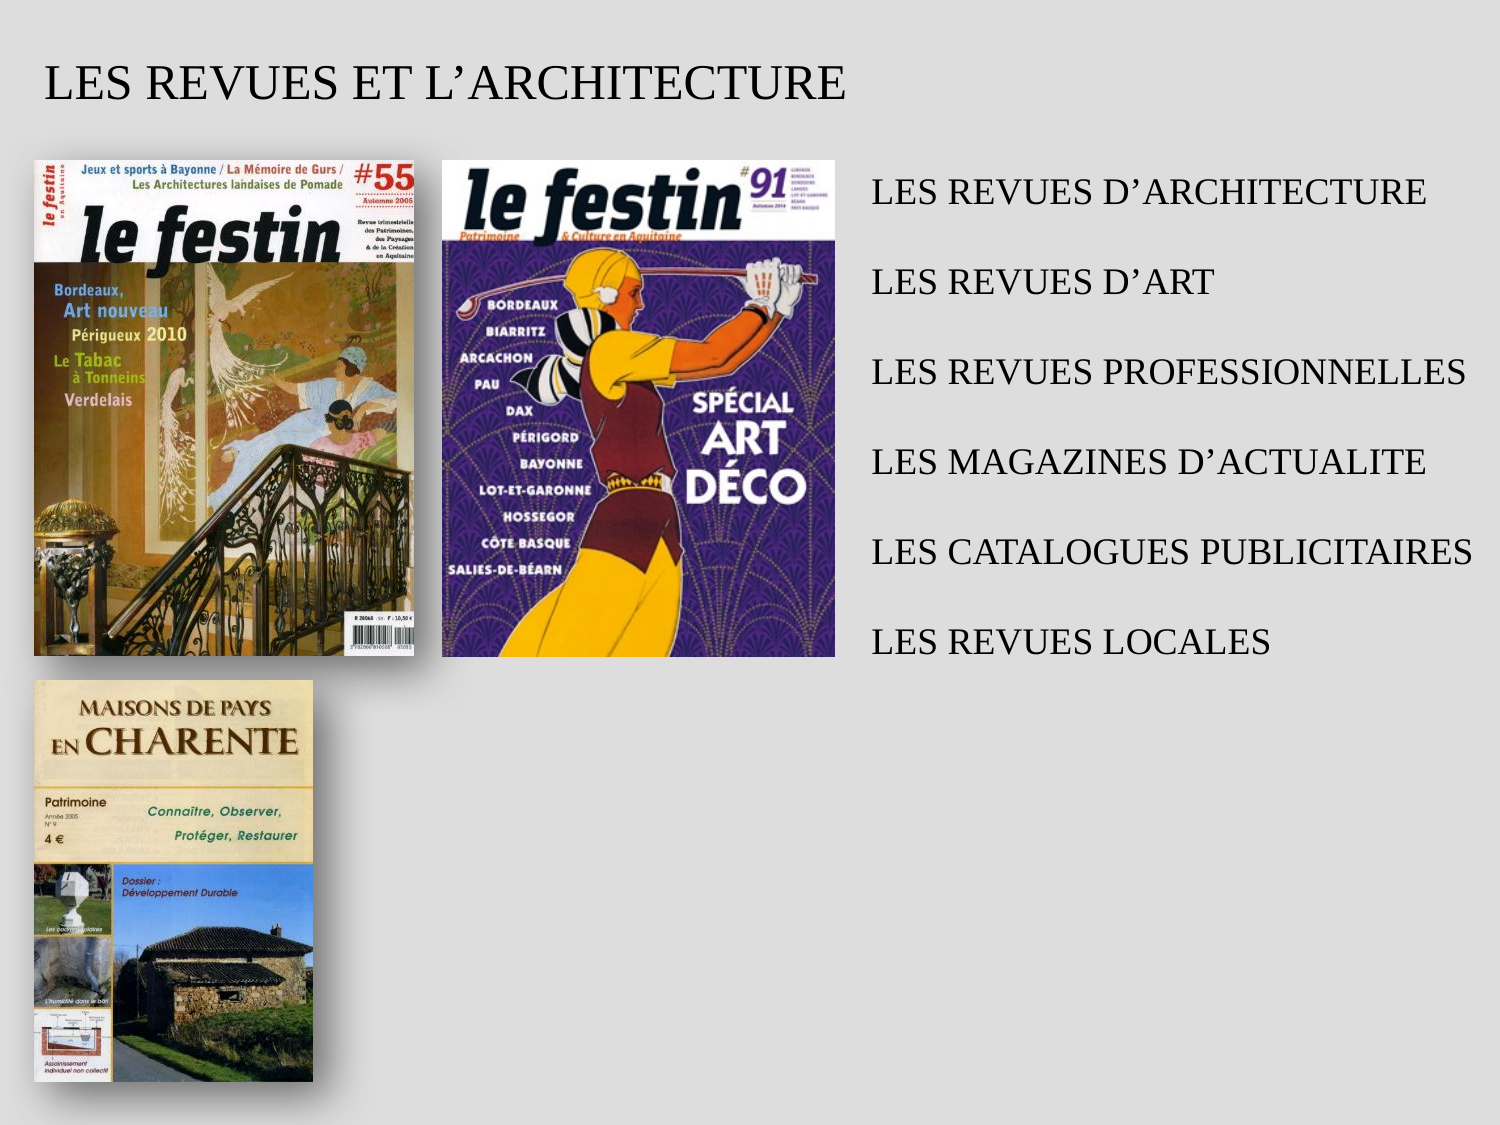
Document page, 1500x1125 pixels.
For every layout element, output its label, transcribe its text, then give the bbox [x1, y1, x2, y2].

picture [442, 159, 836, 658]
picture [33, 159, 414, 657]
text_box LES REVUES ET L’ARCHITECTURE [29, 42, 1436, 118]
text_box LES REVUES D’ARCHITECTURE LES REVUES D’ART LES REVUES PROFESSIONNELLES LES MAGAZINES D’ACTUALITE LES CATALOGUES PUBLICITAIRES LES REVUES LOCALES [856, 160, 1500, 670]
picture [33, 679, 314, 1082]
